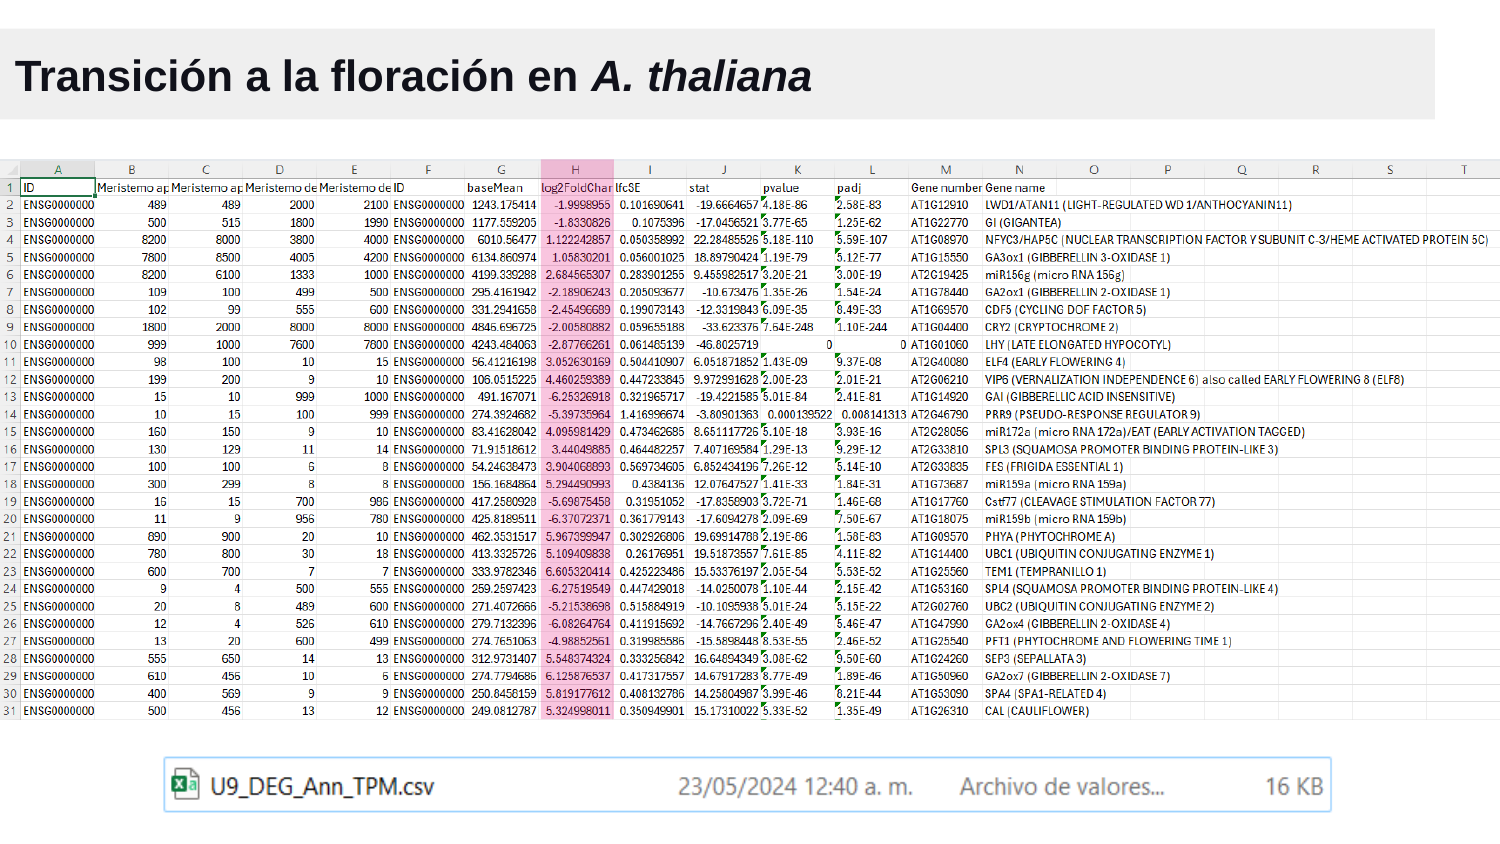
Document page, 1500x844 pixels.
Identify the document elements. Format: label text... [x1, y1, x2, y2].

text_box Transición a la floración en A. thaliana [0, 27, 1437, 121]
picture [0, 159, 1500, 720]
picture [145, 741, 1355, 827]
